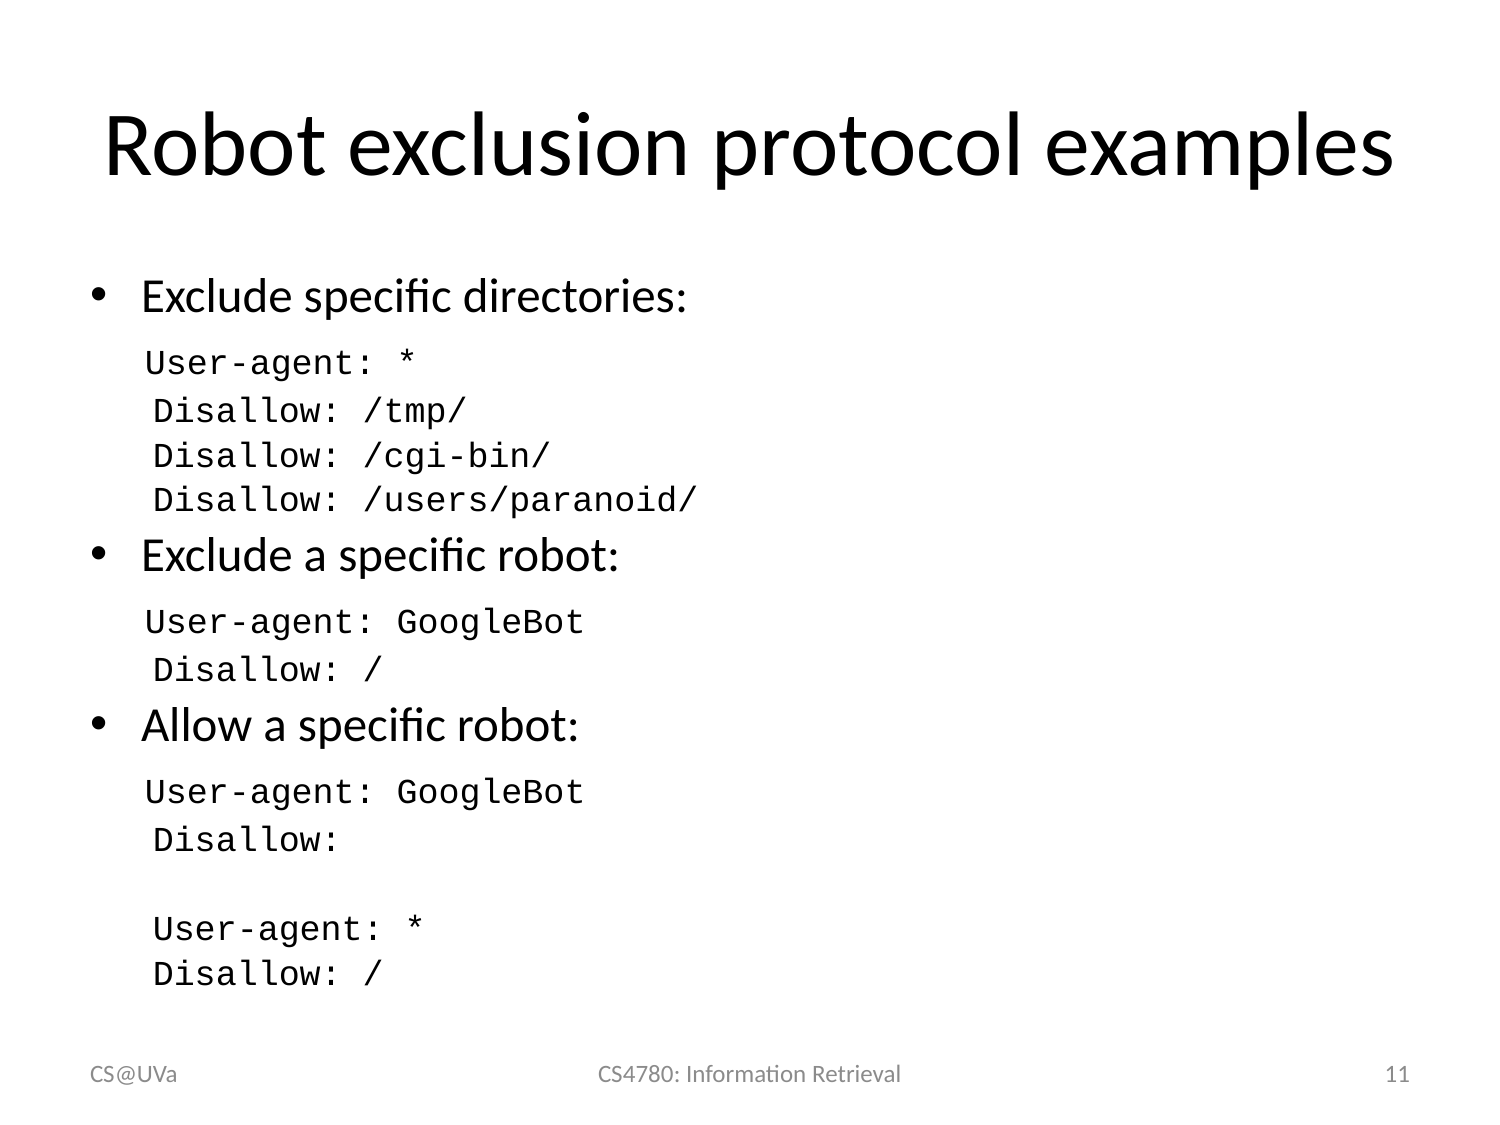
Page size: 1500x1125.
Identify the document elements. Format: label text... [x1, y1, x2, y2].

footer CS4780: Information Retrieval [512, 1042, 988, 1103]
list Exclude specific directories: User-agent: * Disallow: /tmp/ Disallow: /cgi-bin/ Disallow: /users/paranoid/ Exclude a specific robot: User-agent: GoogleBot Disallow: / Allow a specific robot: User-agent: GoogleBot Disallow: User-agent: * Disallow: / [75, 262, 1425, 1005]
slide_number CS@UVa [75, 1042, 425, 1103]
title Robot exclusion protocol examples [75, 45, 1425, 233]
slide_number 11 [1074, 1042, 1425, 1103]
